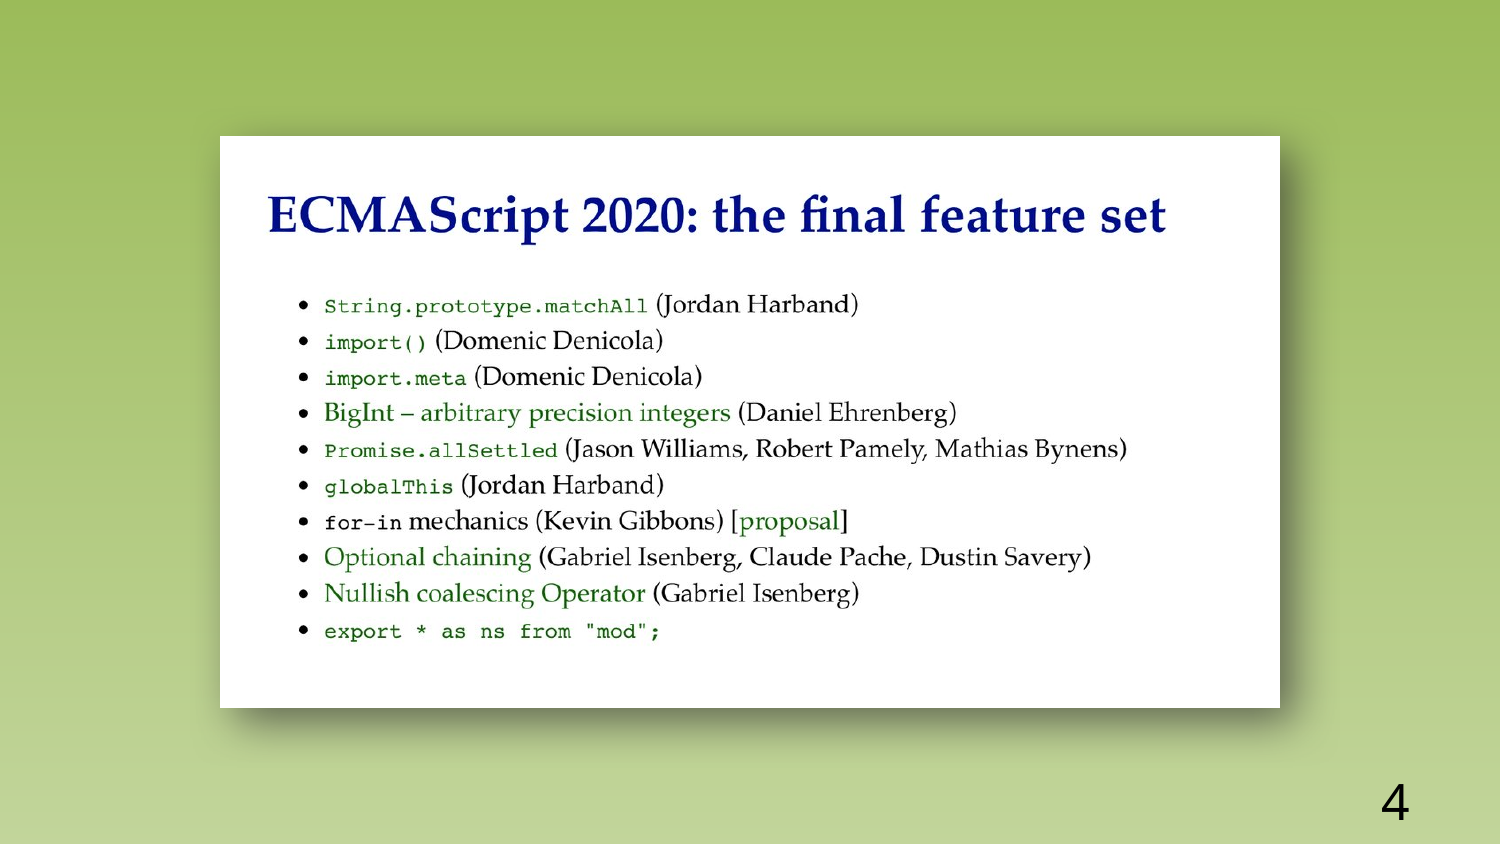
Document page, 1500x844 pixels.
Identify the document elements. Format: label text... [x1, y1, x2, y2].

picture [219, 135, 1280, 708]
slide_number ‹#› [1074, 782, 1425, 827]
